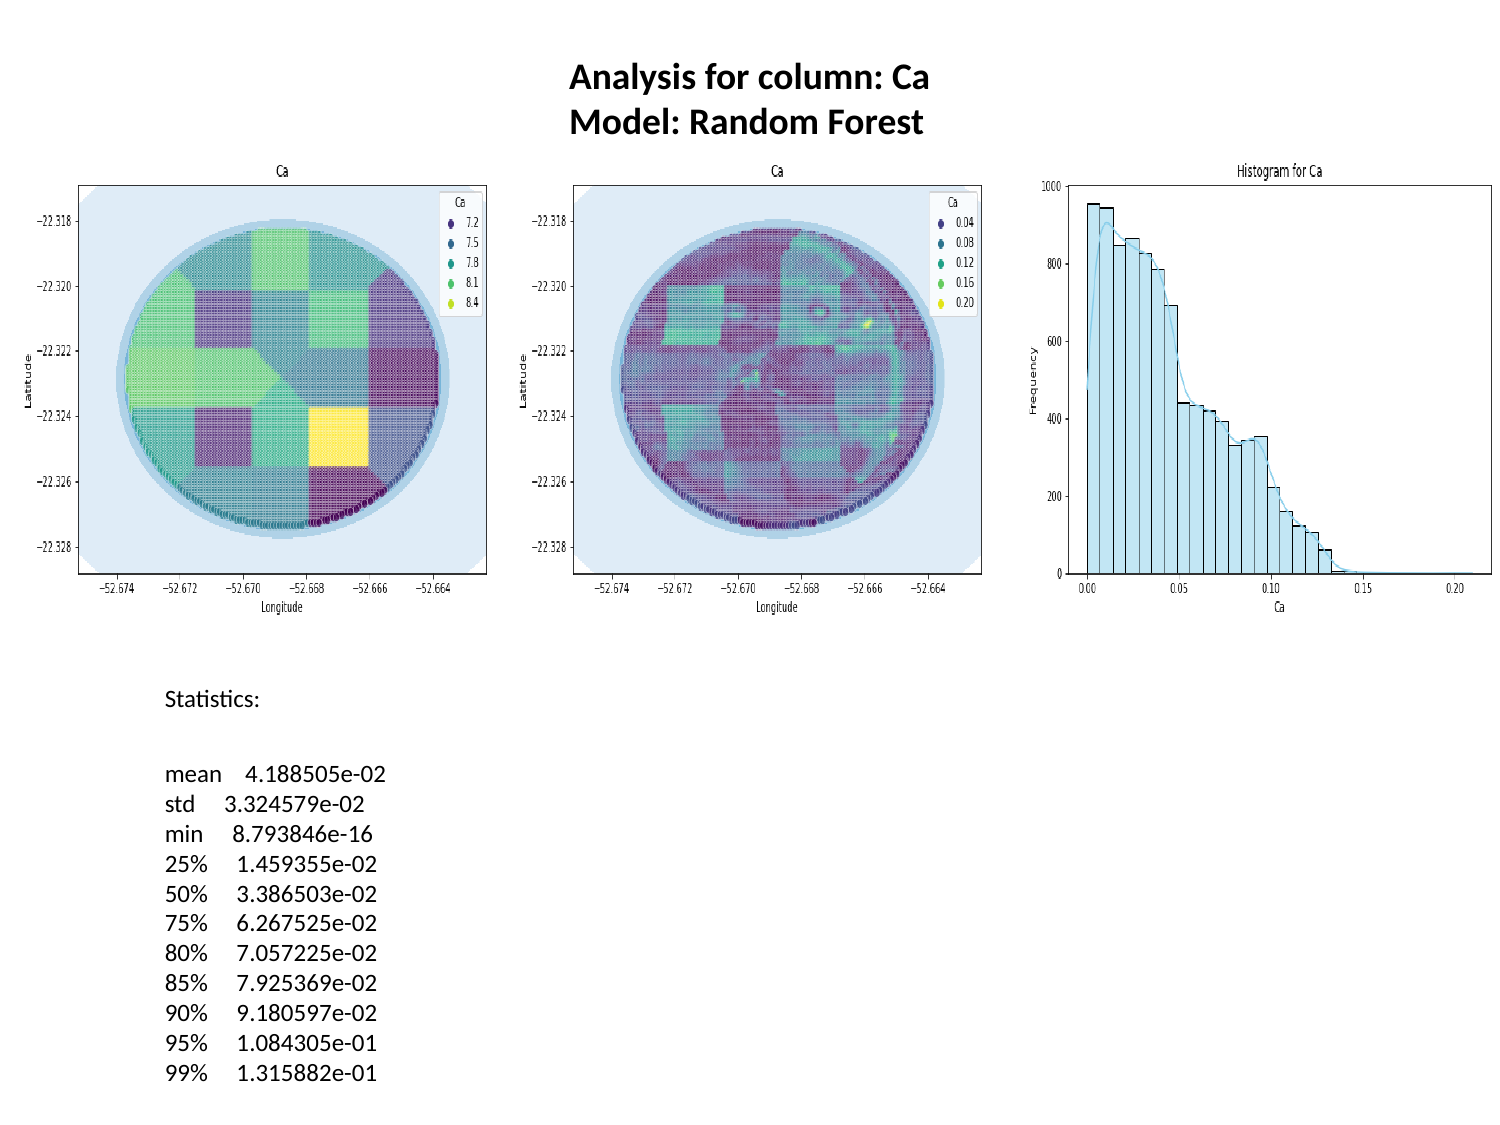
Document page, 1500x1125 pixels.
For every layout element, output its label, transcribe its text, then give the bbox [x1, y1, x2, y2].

picture [509, 149, 991, 631]
picture [14, 149, 496, 631]
text_box Analysis for column: Ca Model: Random Forest [554, 0, 946, 148]
picture [1019, 149, 1500, 631]
text_box Statistics: mean 4.188505e-02 std 3.324579e-02 min 8.793846e-16 25% 1.459355e-02 50% 3.386503e-02 75% 6.267525e-02 80% 7.057225e-02 85% 7.925369e-02 90% 9.180597e-02 95% 1.084305e-01 99% 1.315882e-01 [149, 674, 1500, 1094]
